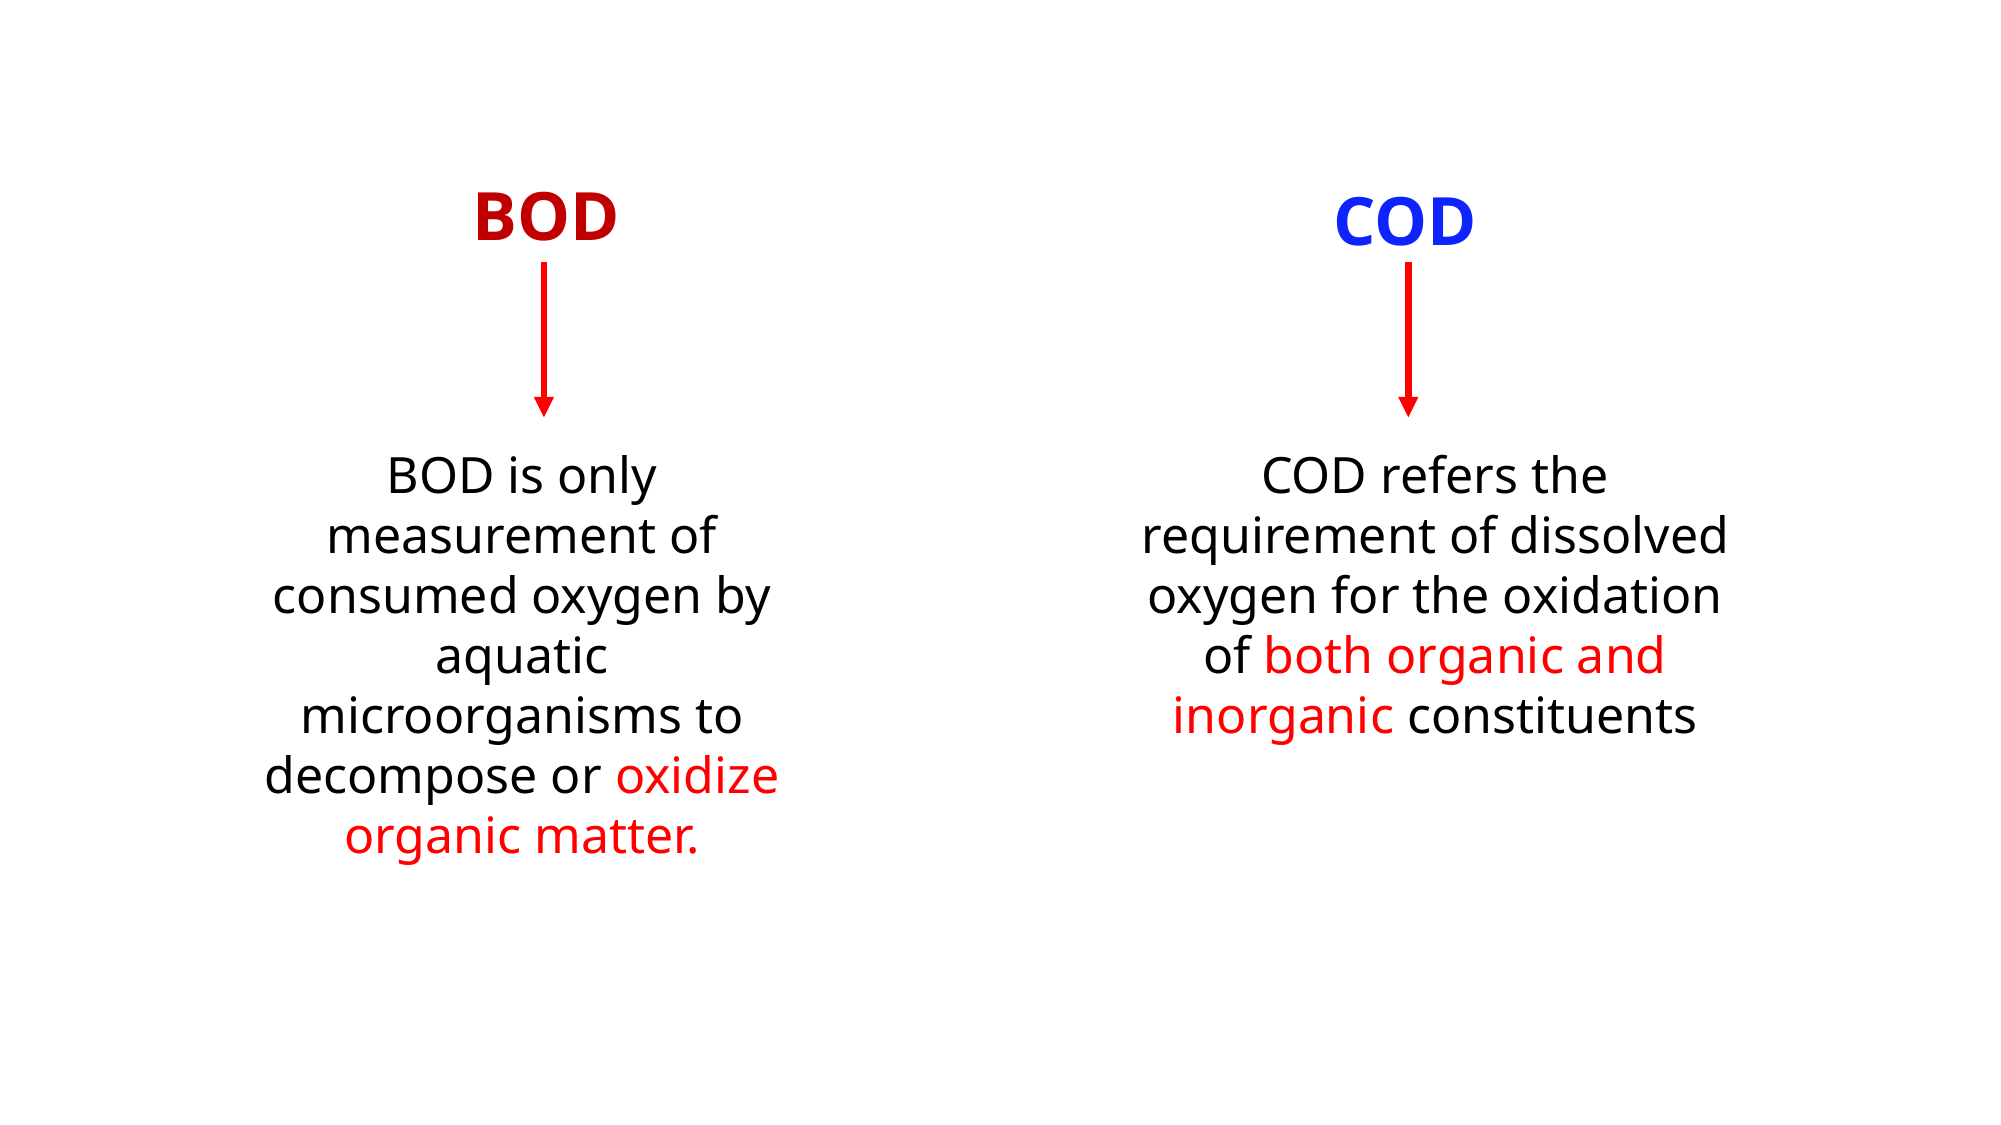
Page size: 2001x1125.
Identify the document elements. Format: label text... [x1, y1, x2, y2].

text_box BOD is only measurement of consumed oxygen by aquatic microorganisms to decompose or oxidize organic matter. [247, 435, 797, 871]
text_box COD refers the requirement of dissolved oxygen for the oxidation of both organic and inorganic constituents [1108, 435, 1762, 751]
text_box COD [1318, 170, 1493, 266]
text_box BOD [457, 166, 635, 261]
